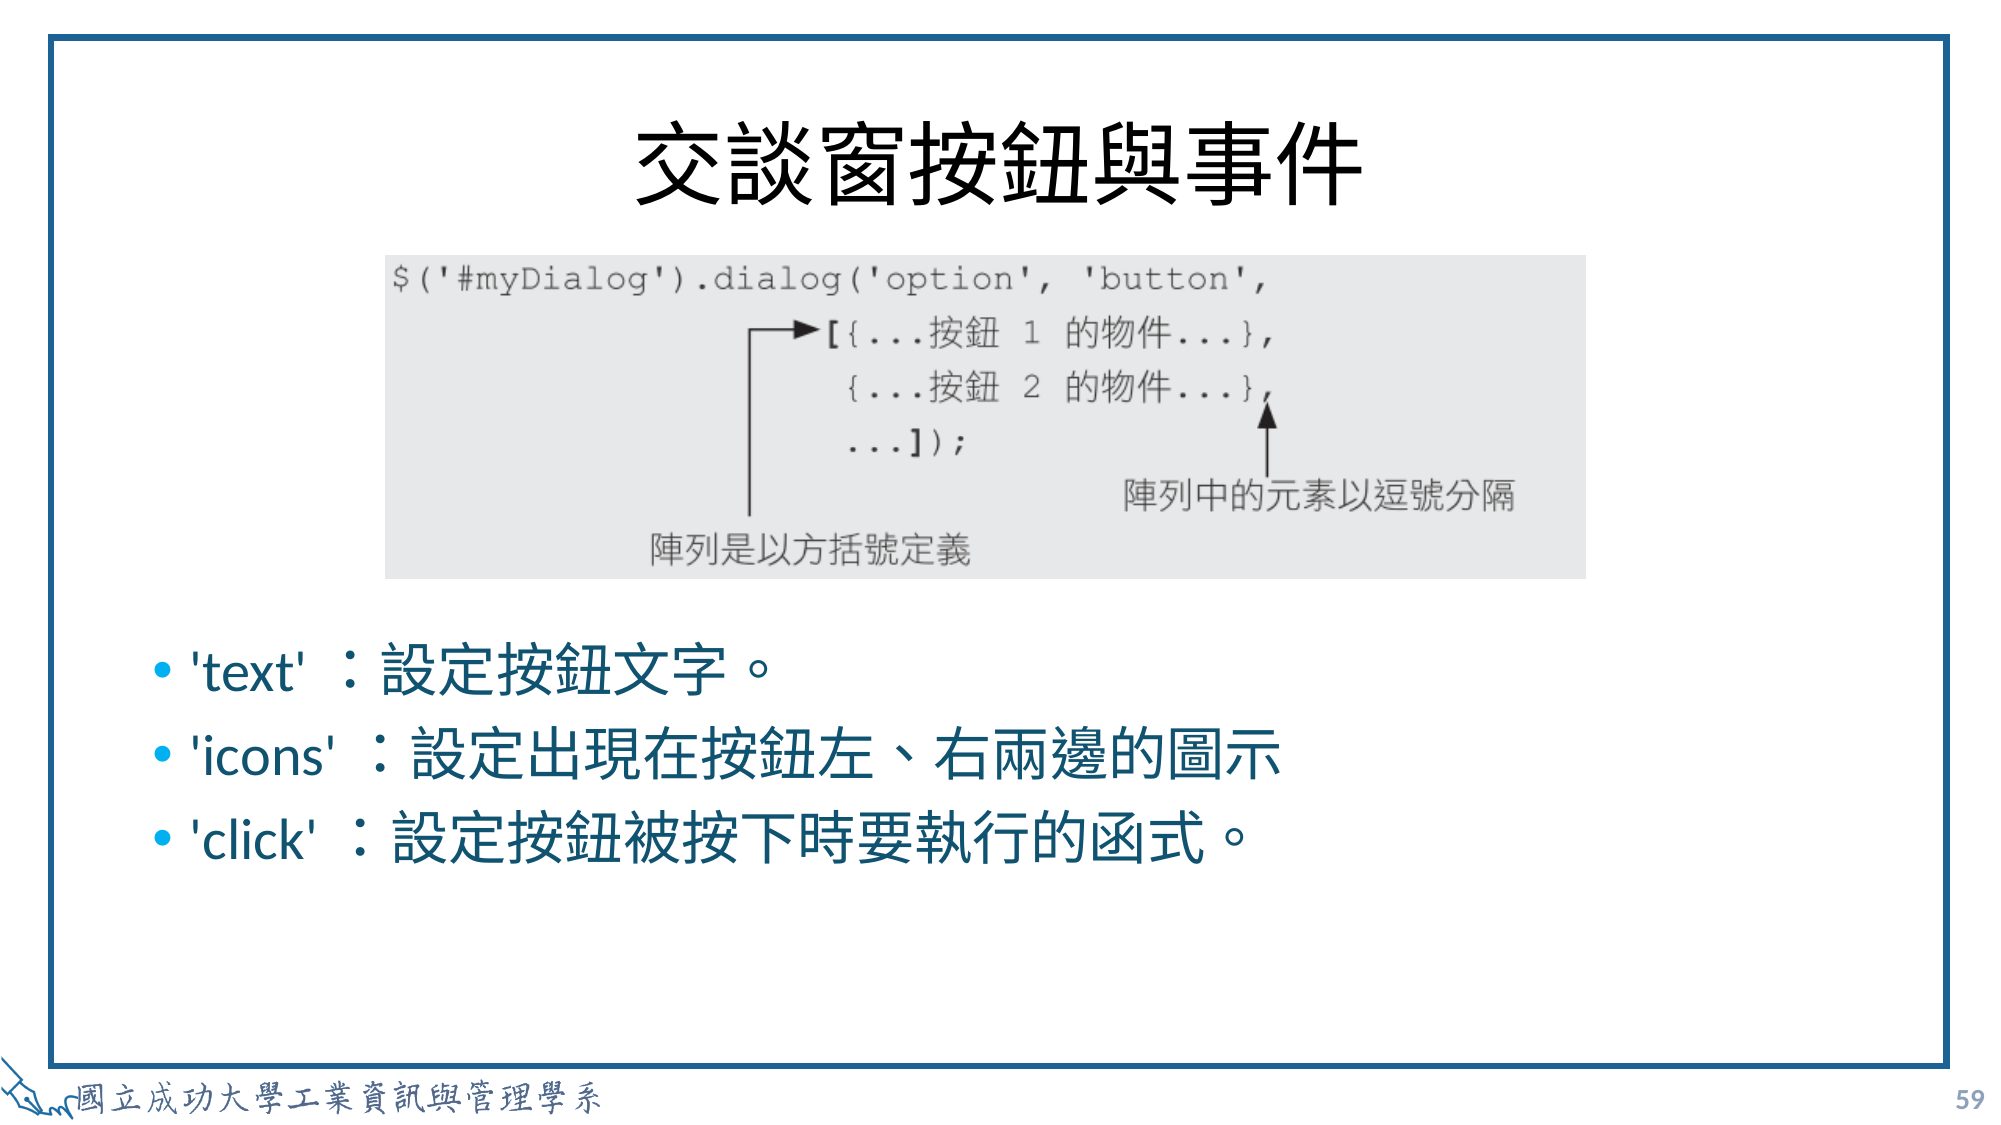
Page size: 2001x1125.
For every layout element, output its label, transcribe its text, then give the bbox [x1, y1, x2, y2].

title 交談窗按鈕與事件 [137, 59, 1863, 278]
list 'text'：設定按鈕文字。 'icons'：設定出現在按鈕左、右兩邊的圖示 'click'：設定按鈕被按下時要執行的函式。 [137, 291, 1863, 1006]
picture [385, 255, 1586, 579]
slide_number 59 [1550, 1067, 2000, 1125]
picture [0, 1049, 80, 1125]
